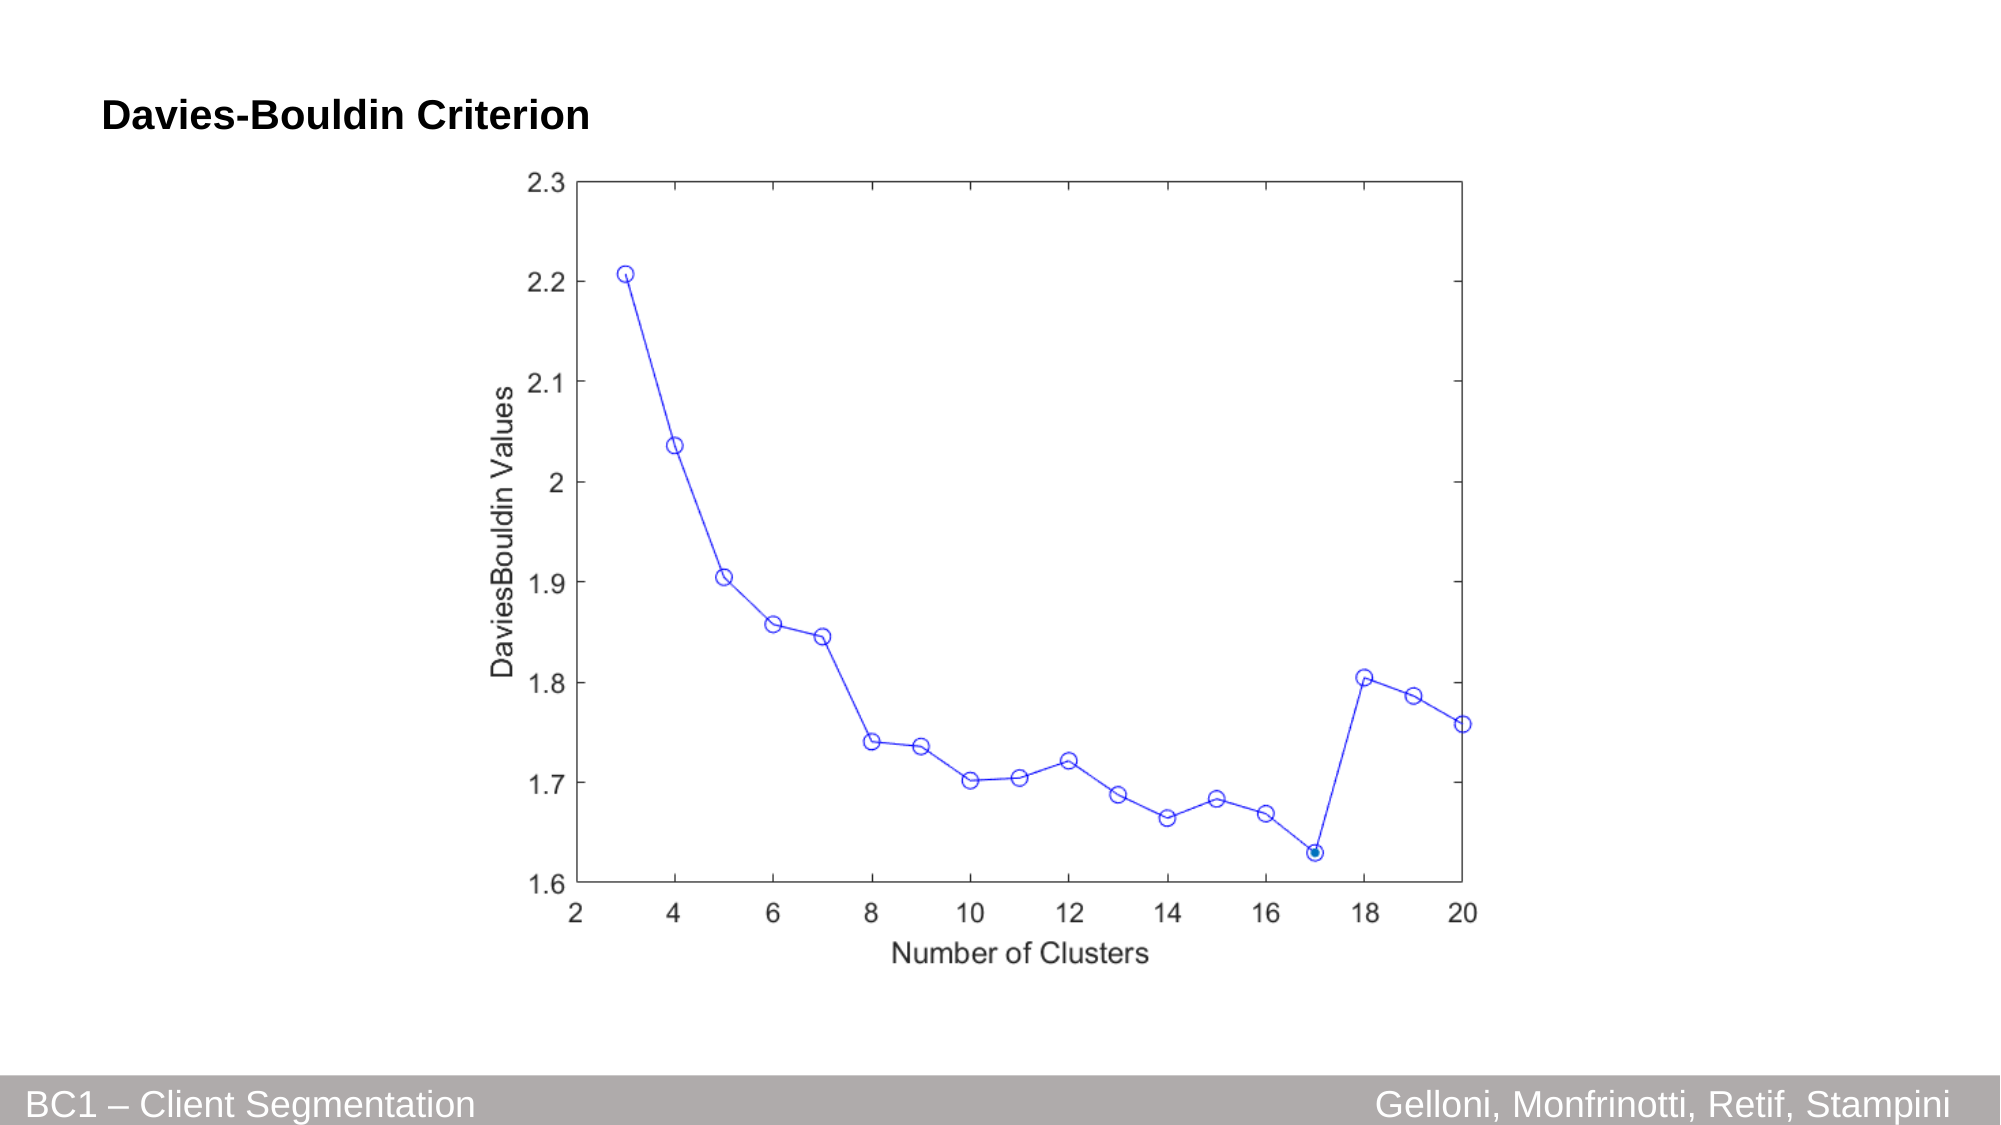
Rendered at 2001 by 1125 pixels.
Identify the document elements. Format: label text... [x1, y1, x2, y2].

text_box Davies-Bouldin Criterion [86, 79, 807, 190]
picture [428, 117, 1572, 977]
text_box BC1 – Client Segmentation Gelloni, Monfrinotti, Retif, Stampini [0, 1074, 2000, 1125]
